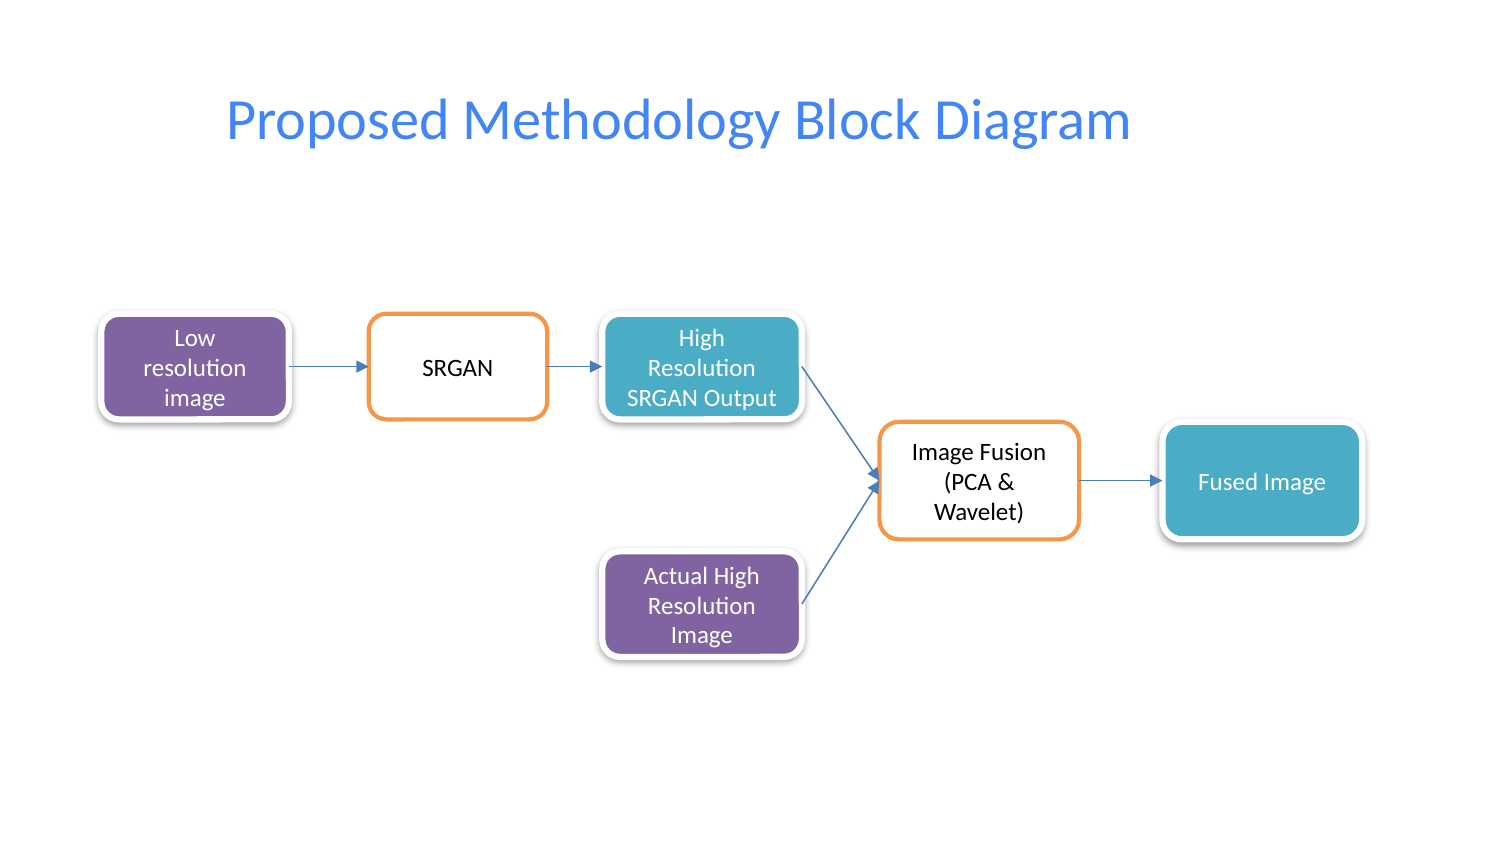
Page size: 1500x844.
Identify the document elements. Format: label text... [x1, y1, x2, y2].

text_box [801, 480, 880, 605]
text_box Proposed Methodology Block Diagram [211, 73, 1163, 159]
text_box Low resolution image [98, 310, 293, 423]
text_box Image Fusion (PCA & Wavelet) [884, 419, 1082, 542]
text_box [801, 366, 880, 479]
text_box SRGAN [366, 311, 550, 422]
text_box Fused Image [1159, 418, 1366, 543]
text_box Actual High Resolution Image [599, 548, 806, 661]
text_box High Resolution SRGAN Output [599, 310, 806, 423]
